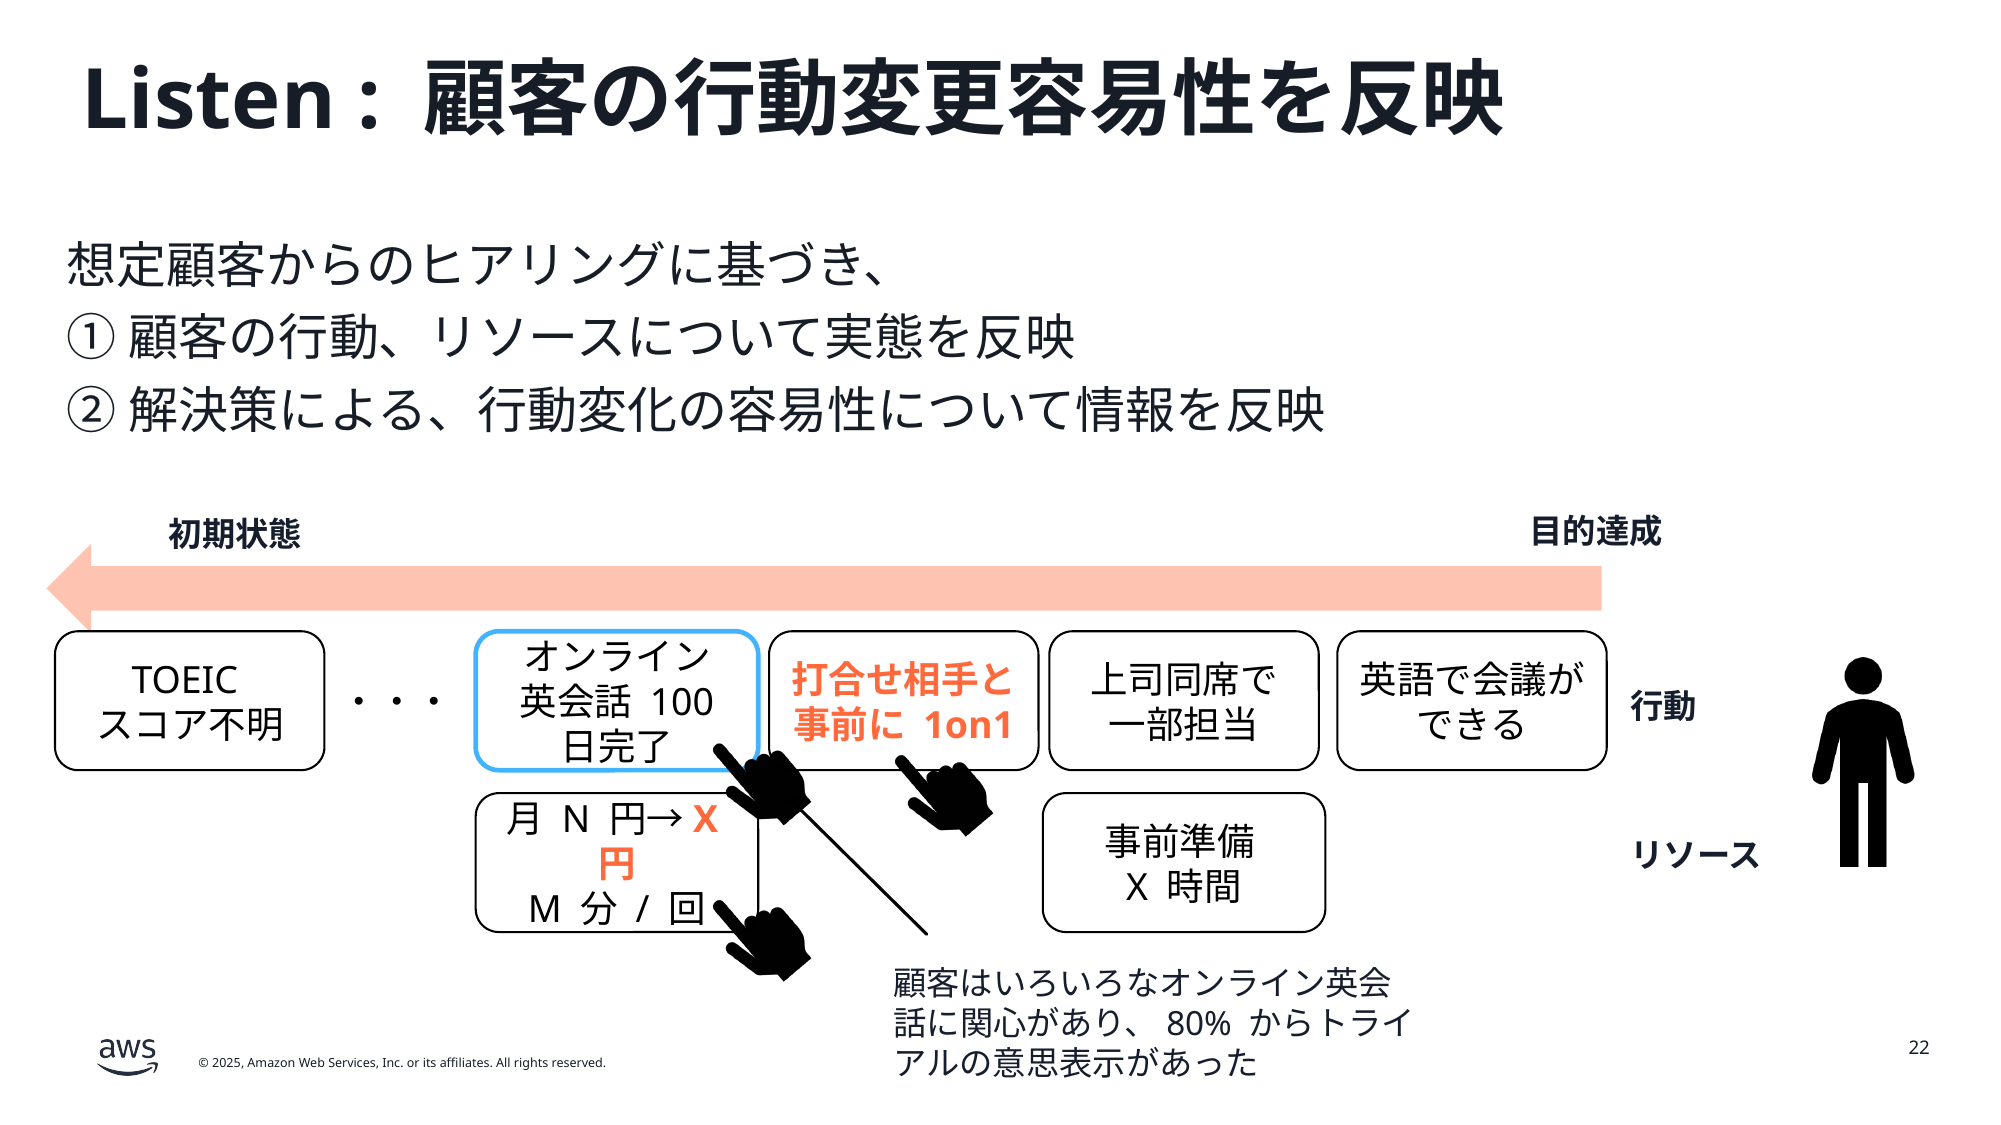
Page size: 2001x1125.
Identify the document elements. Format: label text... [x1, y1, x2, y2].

list 想定顧客からのヒアリングに基づき、 ①顧客の行動、リソースについて実態を反映 ②解決策による、行動変化の容易性について情報を反映 [66, 225, 1945, 448]
text_box 月 N 円→X円 M 分 / 回 [474, 792, 749, 934]
text_box ・・・ [261, 630, 533, 772]
text_box 初期状態 [134, 506, 337, 561]
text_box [783, 793, 927, 935]
text_box リソース [1630, 826, 1832, 882]
text_box 打合せ相手と事前に 1on1 [768, 630, 1040, 772]
title Listen : 顧客の行動変更容易性を反映 [66, 48, 1945, 150]
slide_number 22 [1495, 1018, 1945, 1079]
text_box TOEIC スコア不明 [53, 630, 282, 772]
text_box 行動 [1630, 678, 1751, 733]
text_box 上司同席で 一部担当 [1048, 630, 1320, 772]
text_box オンライン 英会話 100 日完了 [512, 630, 760, 772]
picture [1751, 650, 1975, 874]
picture [674, 694, 842, 1018]
text_box 事前準備 X 時間 [1041, 792, 1327, 934]
text_box [46, 543, 1602, 630]
text_box 目的達成 [1468, 502, 1724, 558]
text_box 英語で会議ができる [1336, 630, 1608, 772]
text_box 顧客はいろいろなオンライン英会話に関心があり、80% からトライアルの意思表示があった [893, 954, 1422, 1090]
picture [97, 1039, 158, 1076]
picture [856, 706, 1024, 873]
